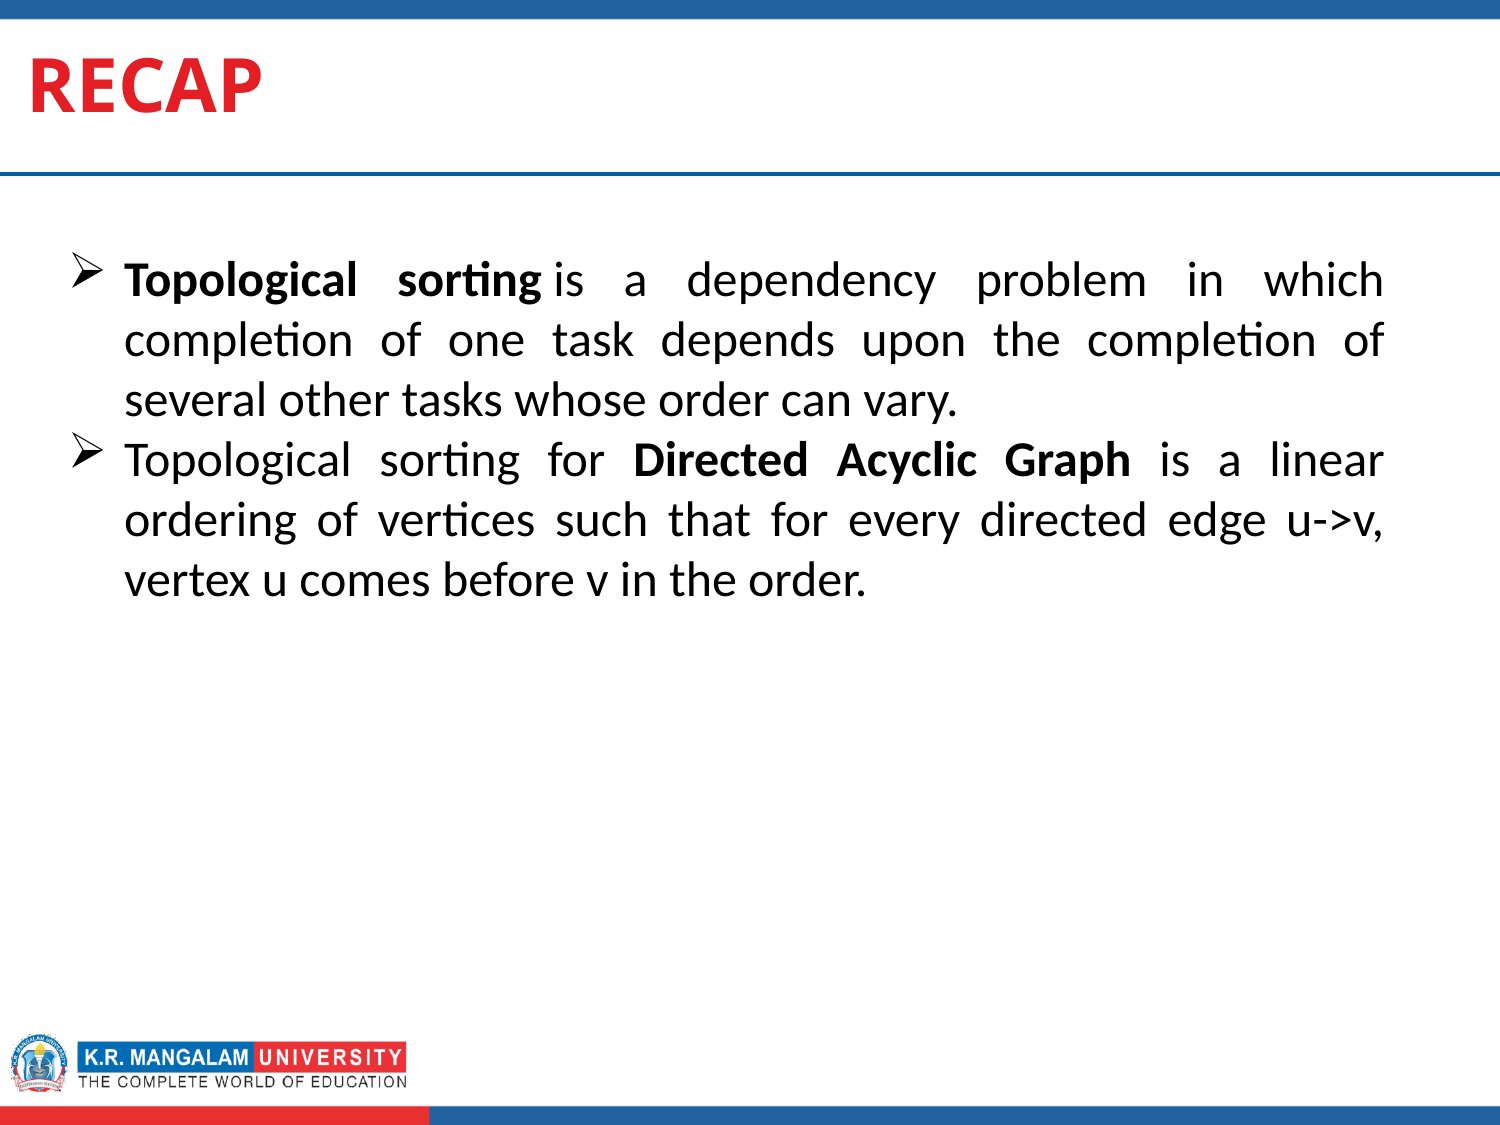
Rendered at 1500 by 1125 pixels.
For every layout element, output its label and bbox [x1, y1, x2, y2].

picture [11, 1034, 408, 1093]
list [0, 0, 1500, 173]
list [0, 181, 1500, 1125]
